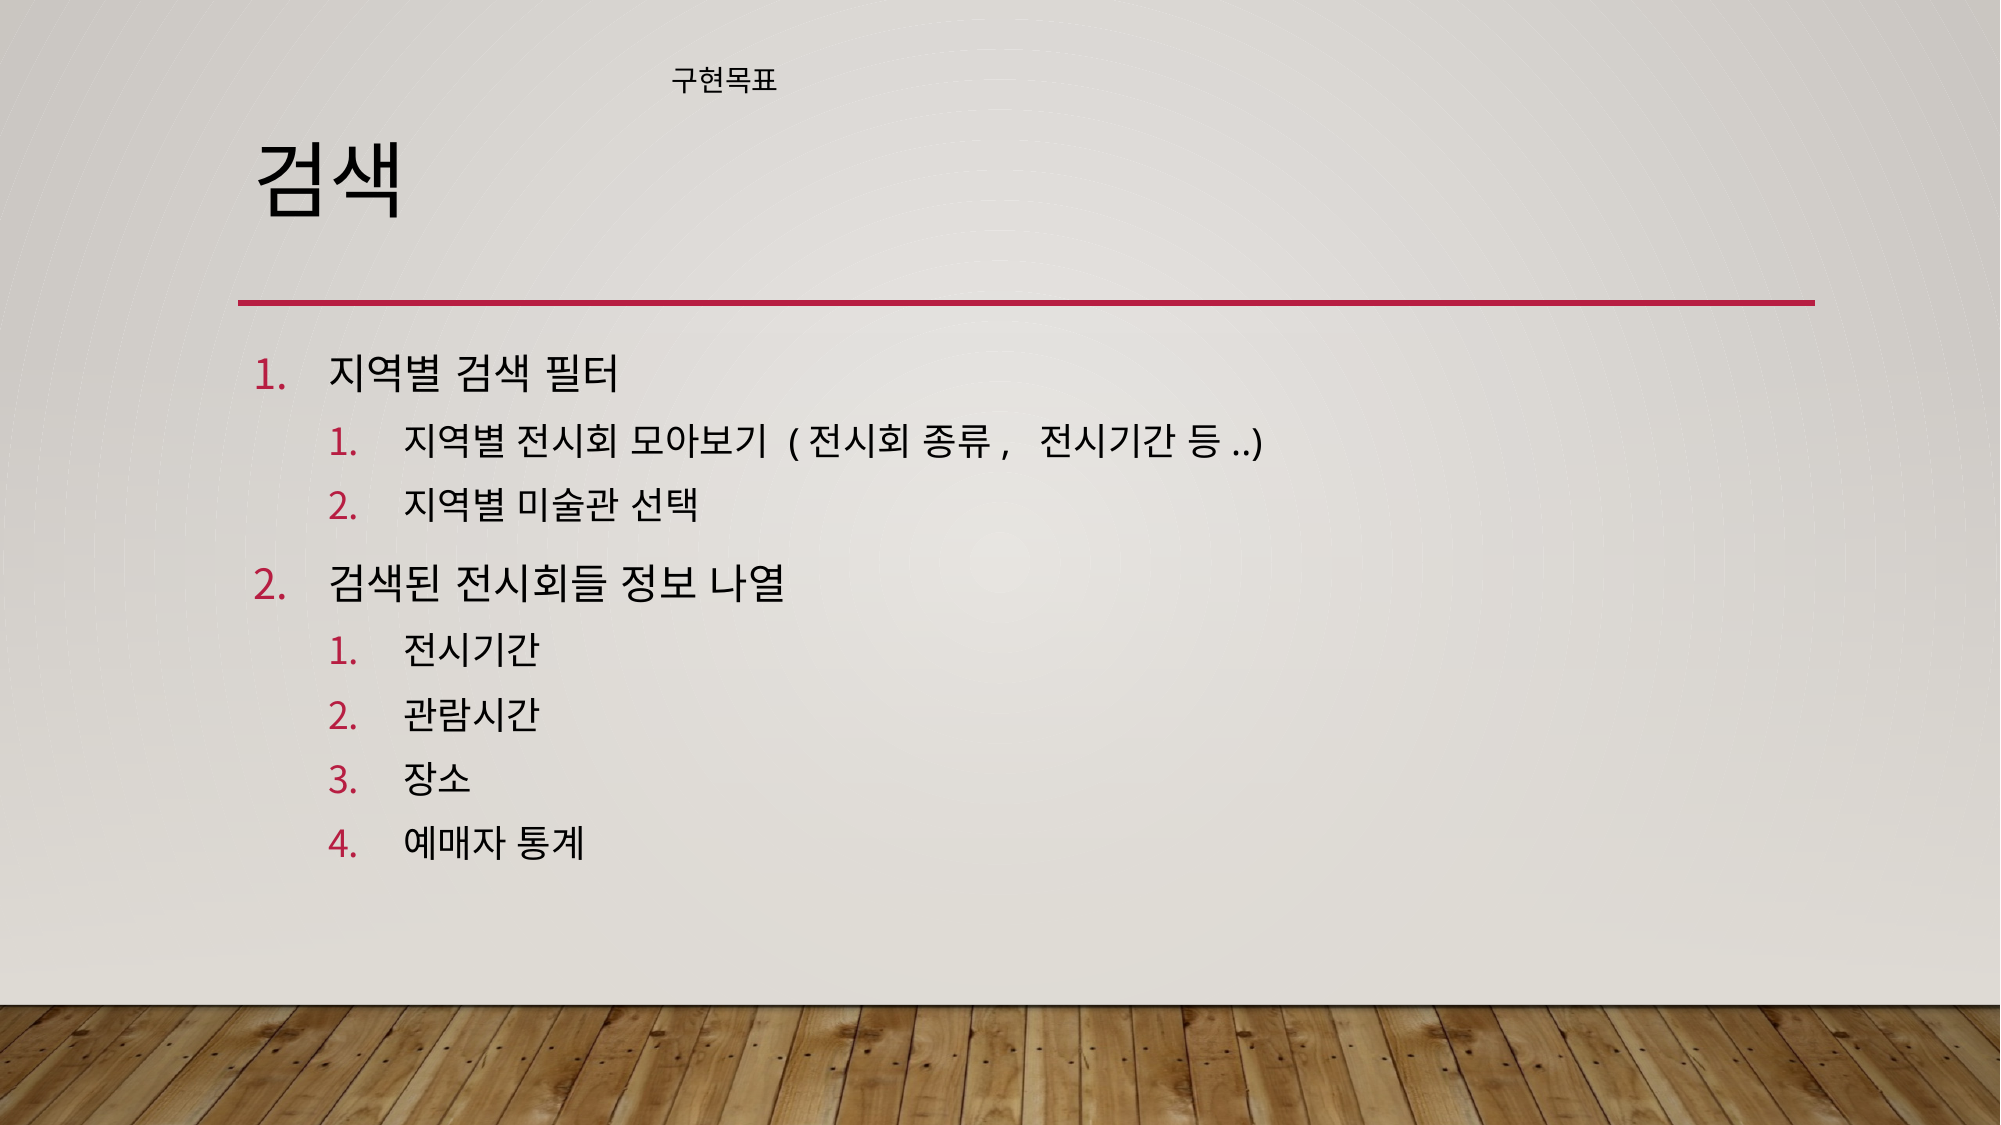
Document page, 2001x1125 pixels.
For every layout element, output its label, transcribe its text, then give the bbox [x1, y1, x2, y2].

title 검색 [238, 131, 1814, 305]
picture [0, 1005, 2000, 1125]
footer 구현목표 [238, 54, 1213, 105]
list 지역별 검색 필터 지역별 전시회 모아보기 (전시회 종류, 전시기간 등..) 지역별 미술관 선택 검색된 전시회들 정보 나열 전시기간 관람시간 장소 예매자 통계 [238, 330, 1814, 945]
